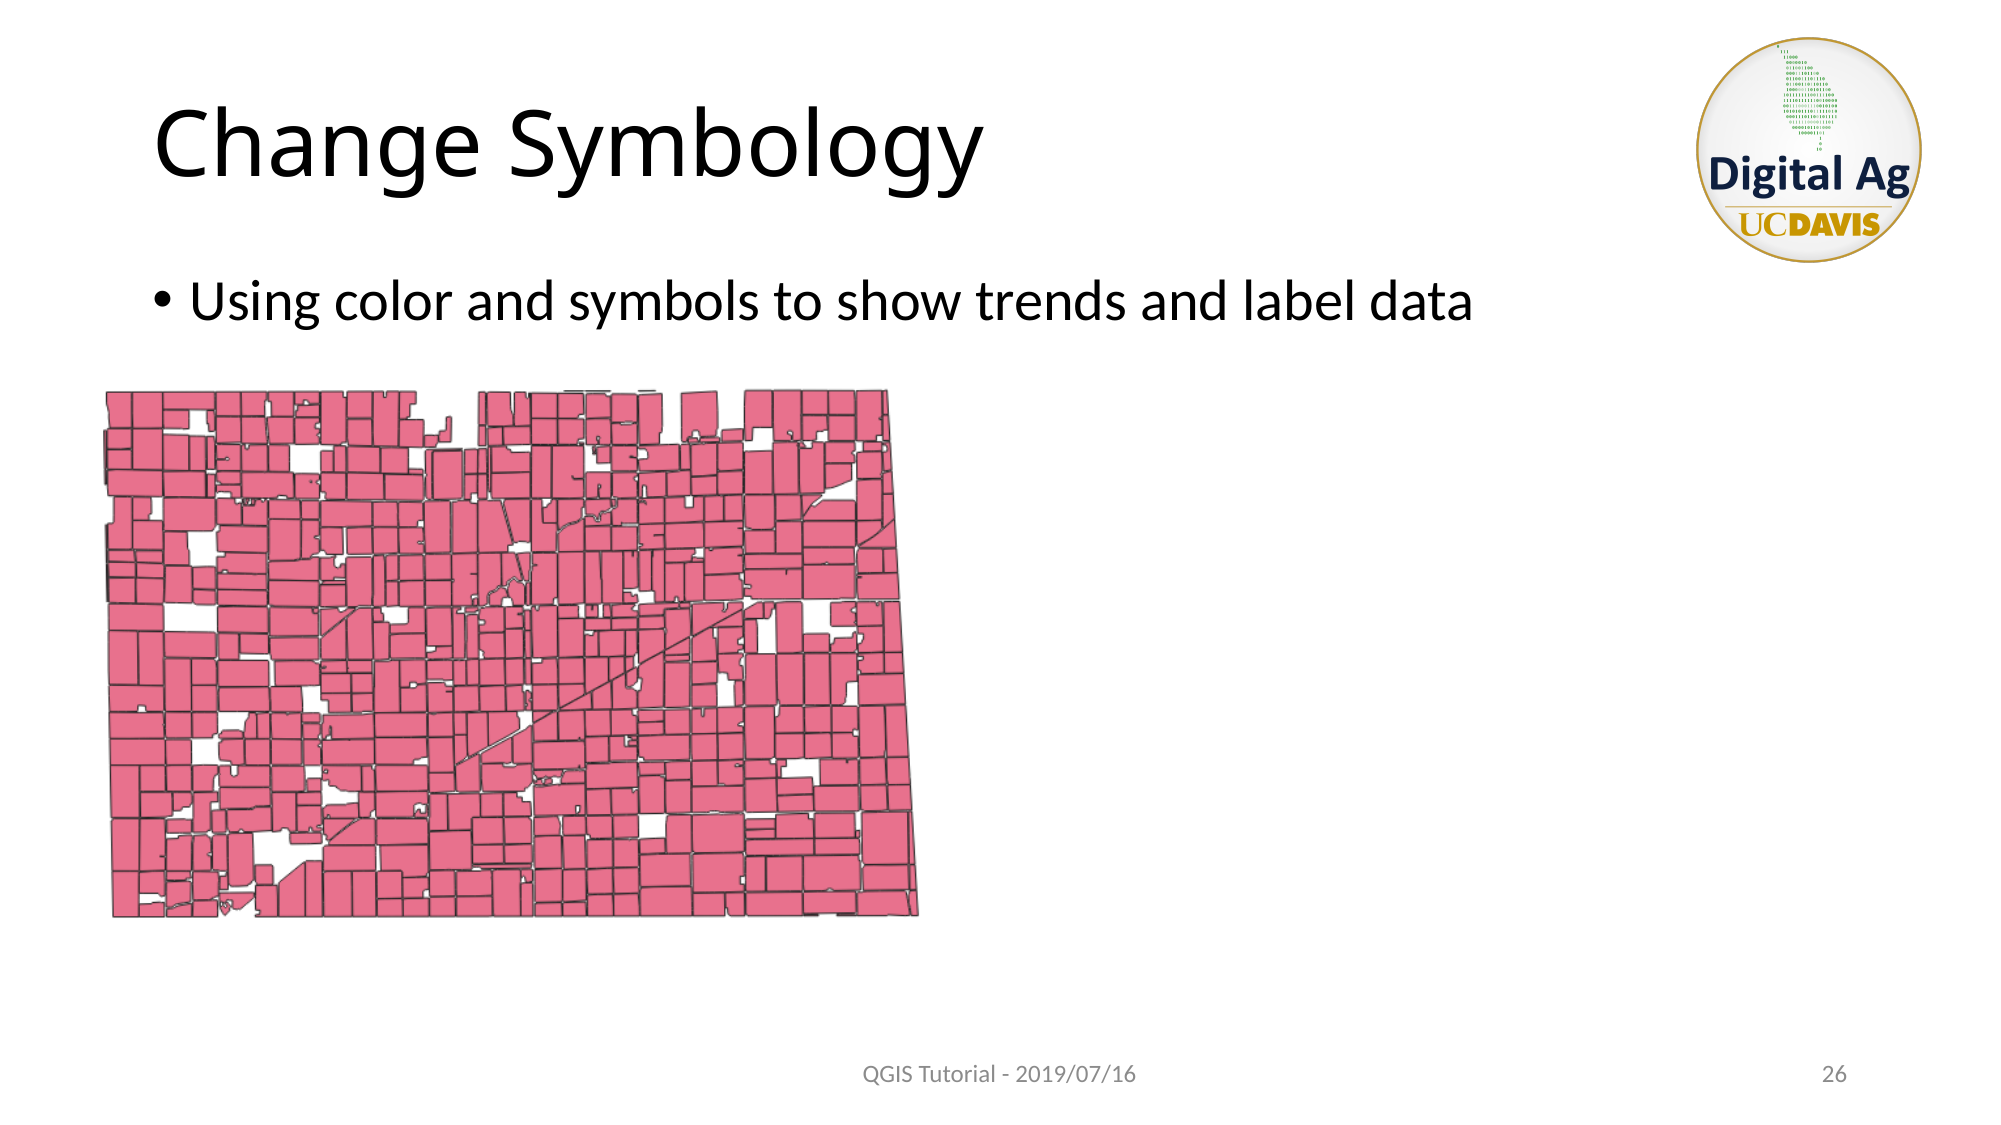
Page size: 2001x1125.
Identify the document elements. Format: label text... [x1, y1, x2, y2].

picture [89, 372, 940, 936]
slide_number 26 [1412, 1042, 1863, 1103]
list Using color and symbols to show trends and label data [137, 262, 1863, 1014]
footer QGIS Tutorial - 2019/07/16 [662, 1042, 1338, 1103]
picture [1696, 37, 1922, 263]
title Change Symbology [137, 59, 1863, 234]
